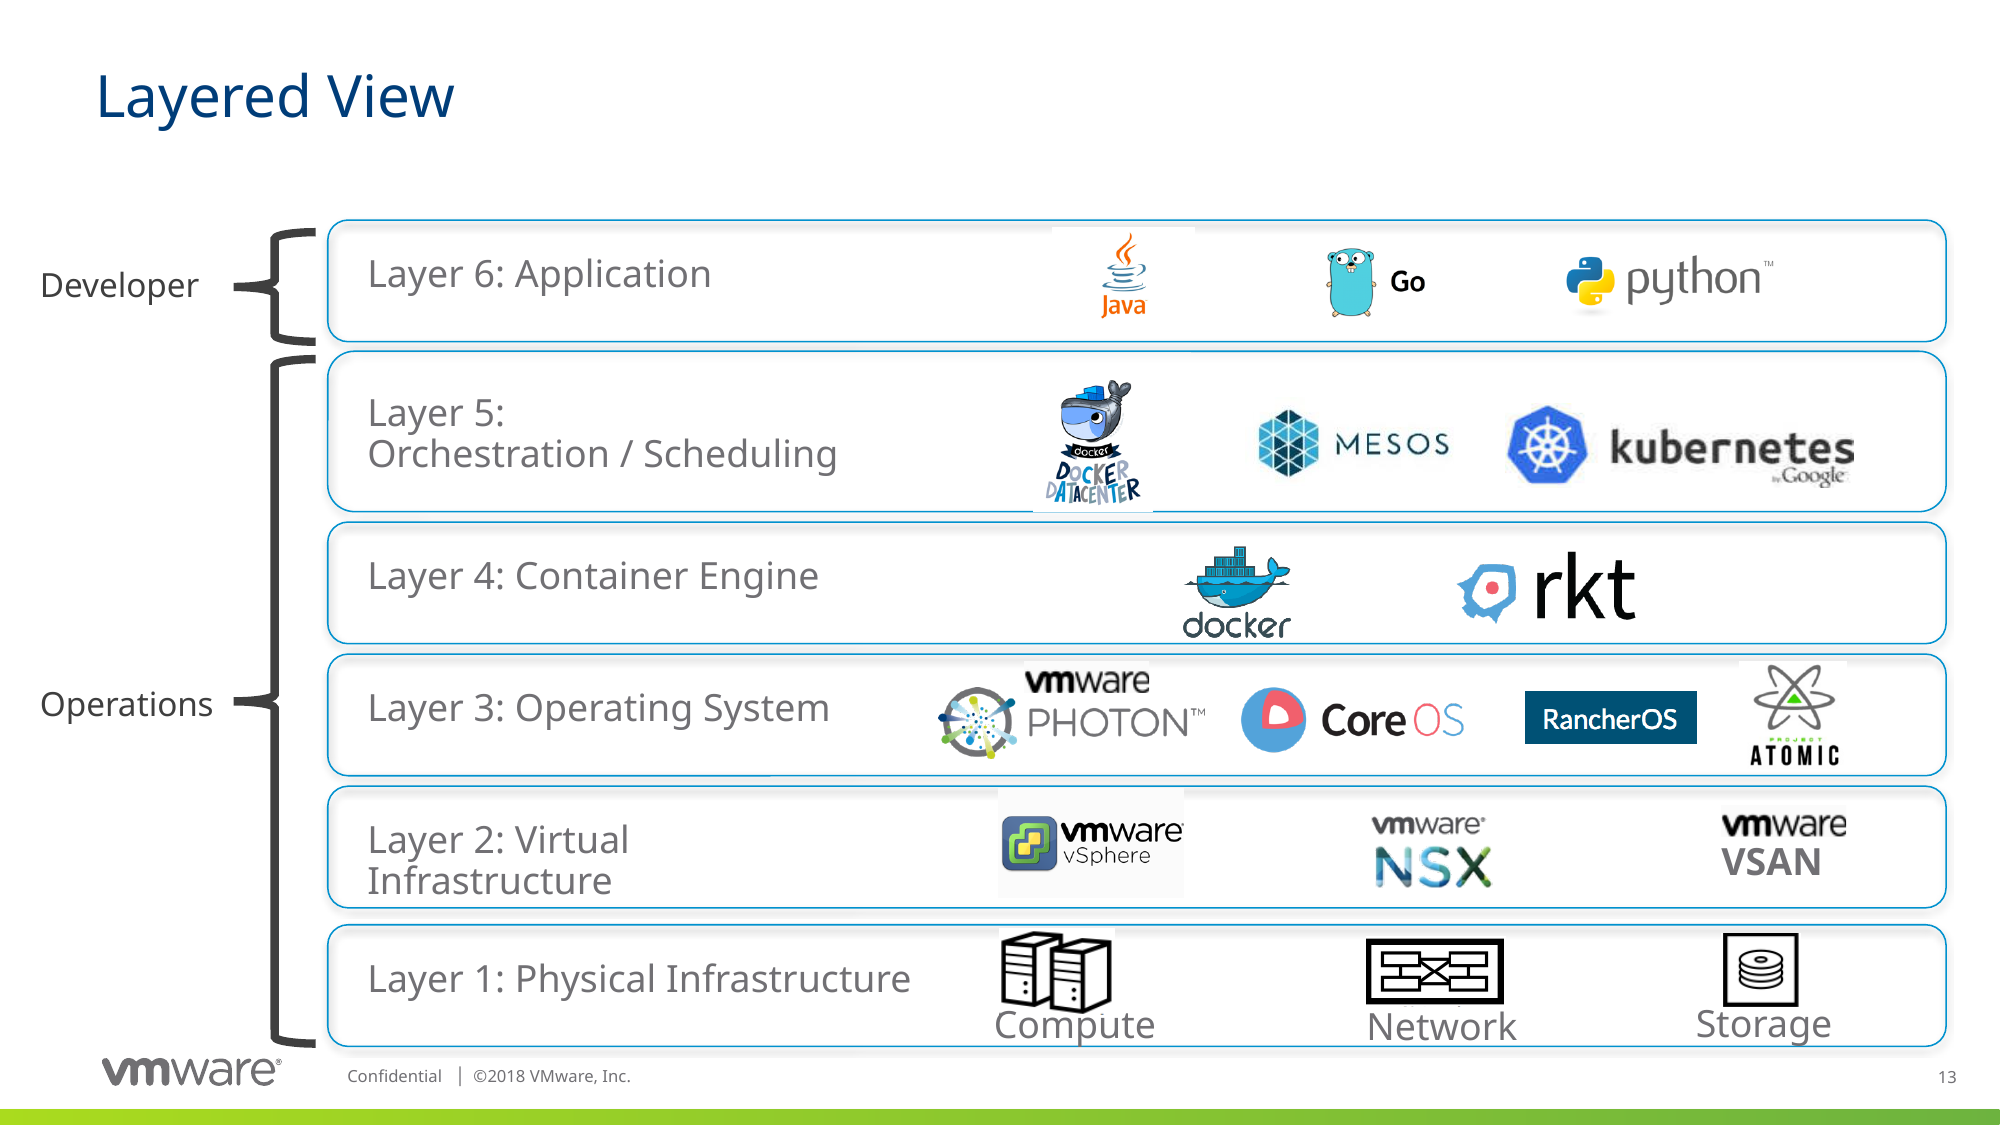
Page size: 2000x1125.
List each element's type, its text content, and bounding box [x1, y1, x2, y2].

picture [1532, 242, 1793, 331]
title Layered View [95, 67, 1900, 131]
picture [1051, 227, 1195, 323]
text_box Operations [39, 682, 223, 723]
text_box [233, 219, 1947, 1050]
picture [1308, 246, 1444, 318]
text_box Developer [40, 263, 224, 304]
